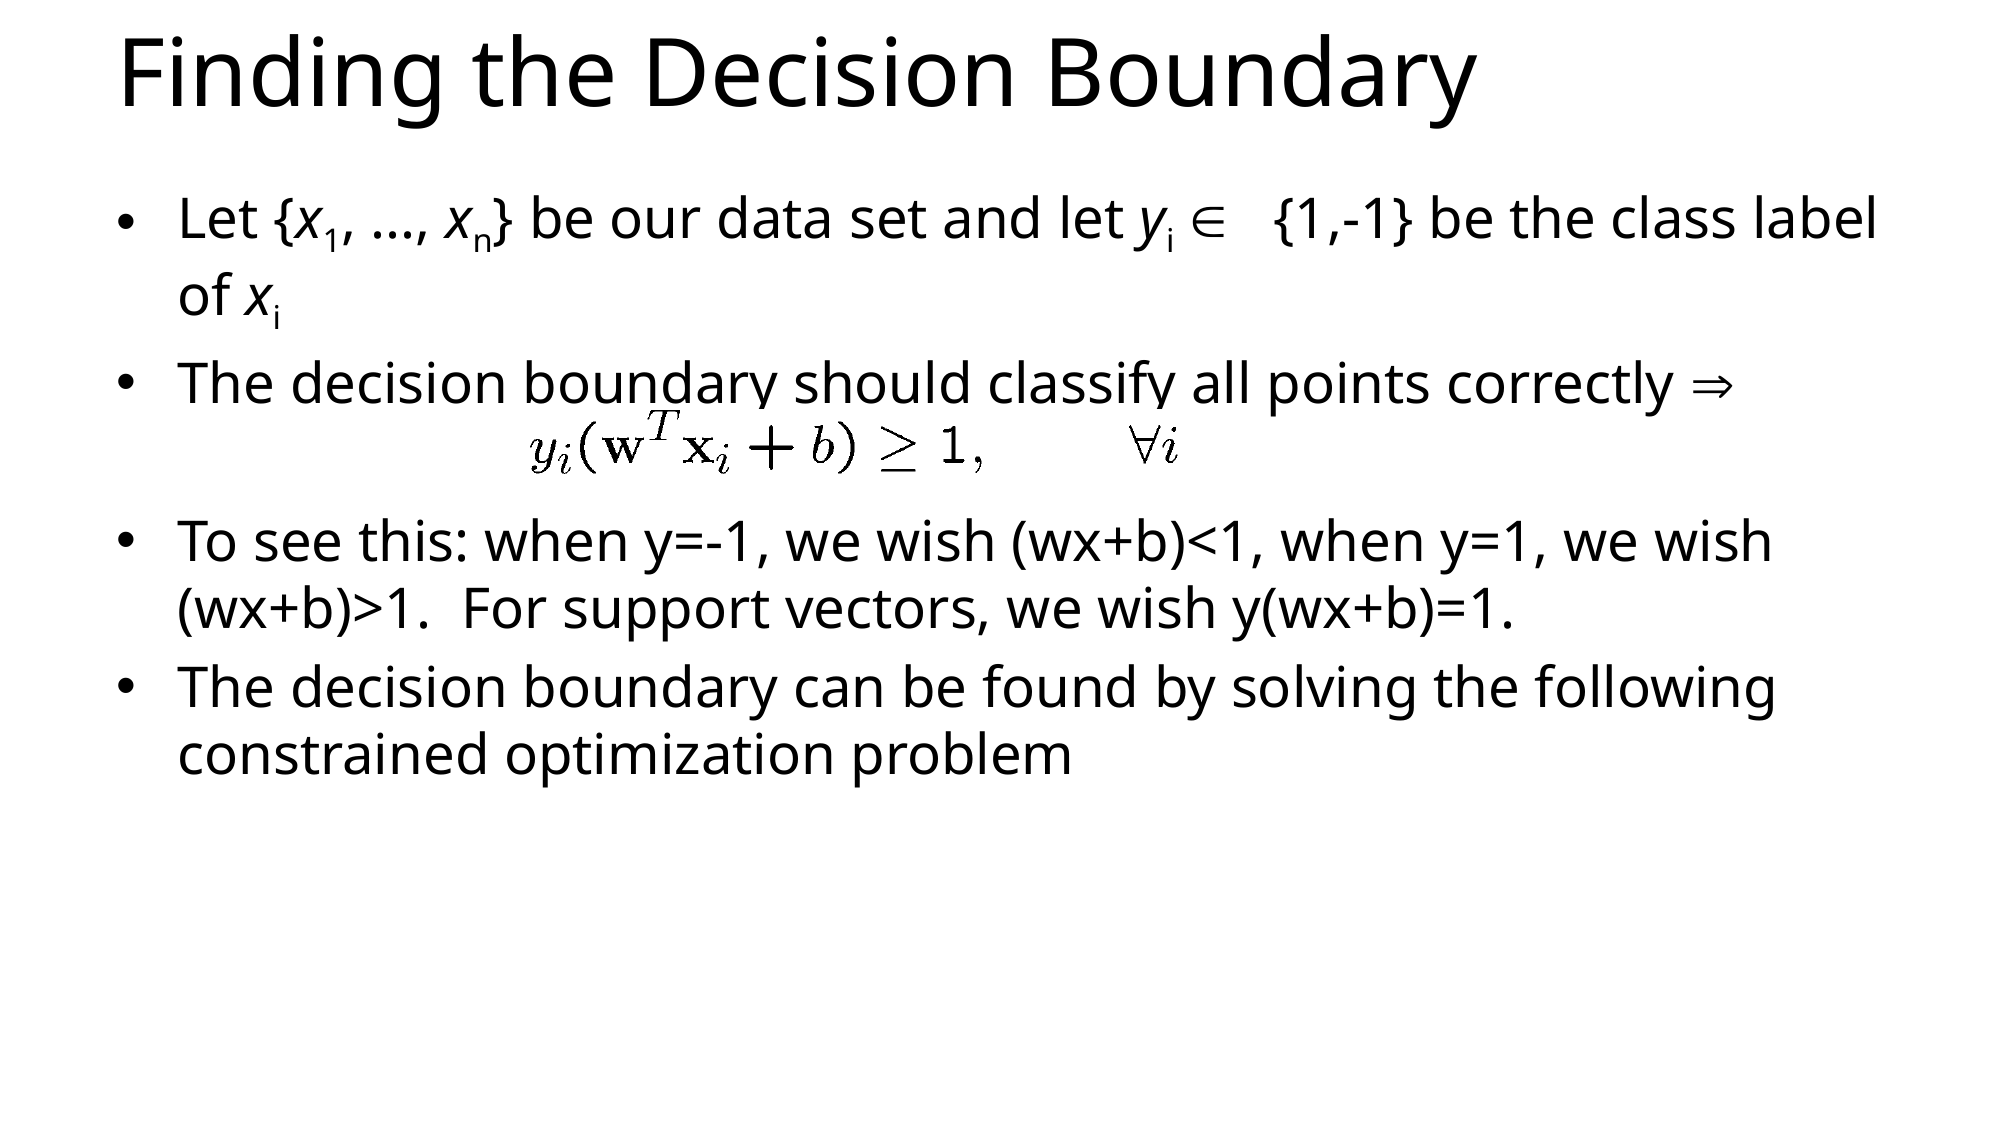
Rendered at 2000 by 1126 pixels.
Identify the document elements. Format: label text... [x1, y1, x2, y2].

title Finding the Decision Boundary [99, 3, 1900, 134]
list Let {x1, ..., xn} be our data set and let yi Î {1,-1} be the class label of xi The decision boundary should classify all points correctly Þ To see this: when y=-1, we wish (wx+b)<1, when y=1, we wish (wx+b)>1. For support vectors, we wish y(wx+b)=1. The decision boundary can be found by solving the following constrained optimization problem [99, 174, 1900, 1042]
picture [527, 408, 1178, 474]
